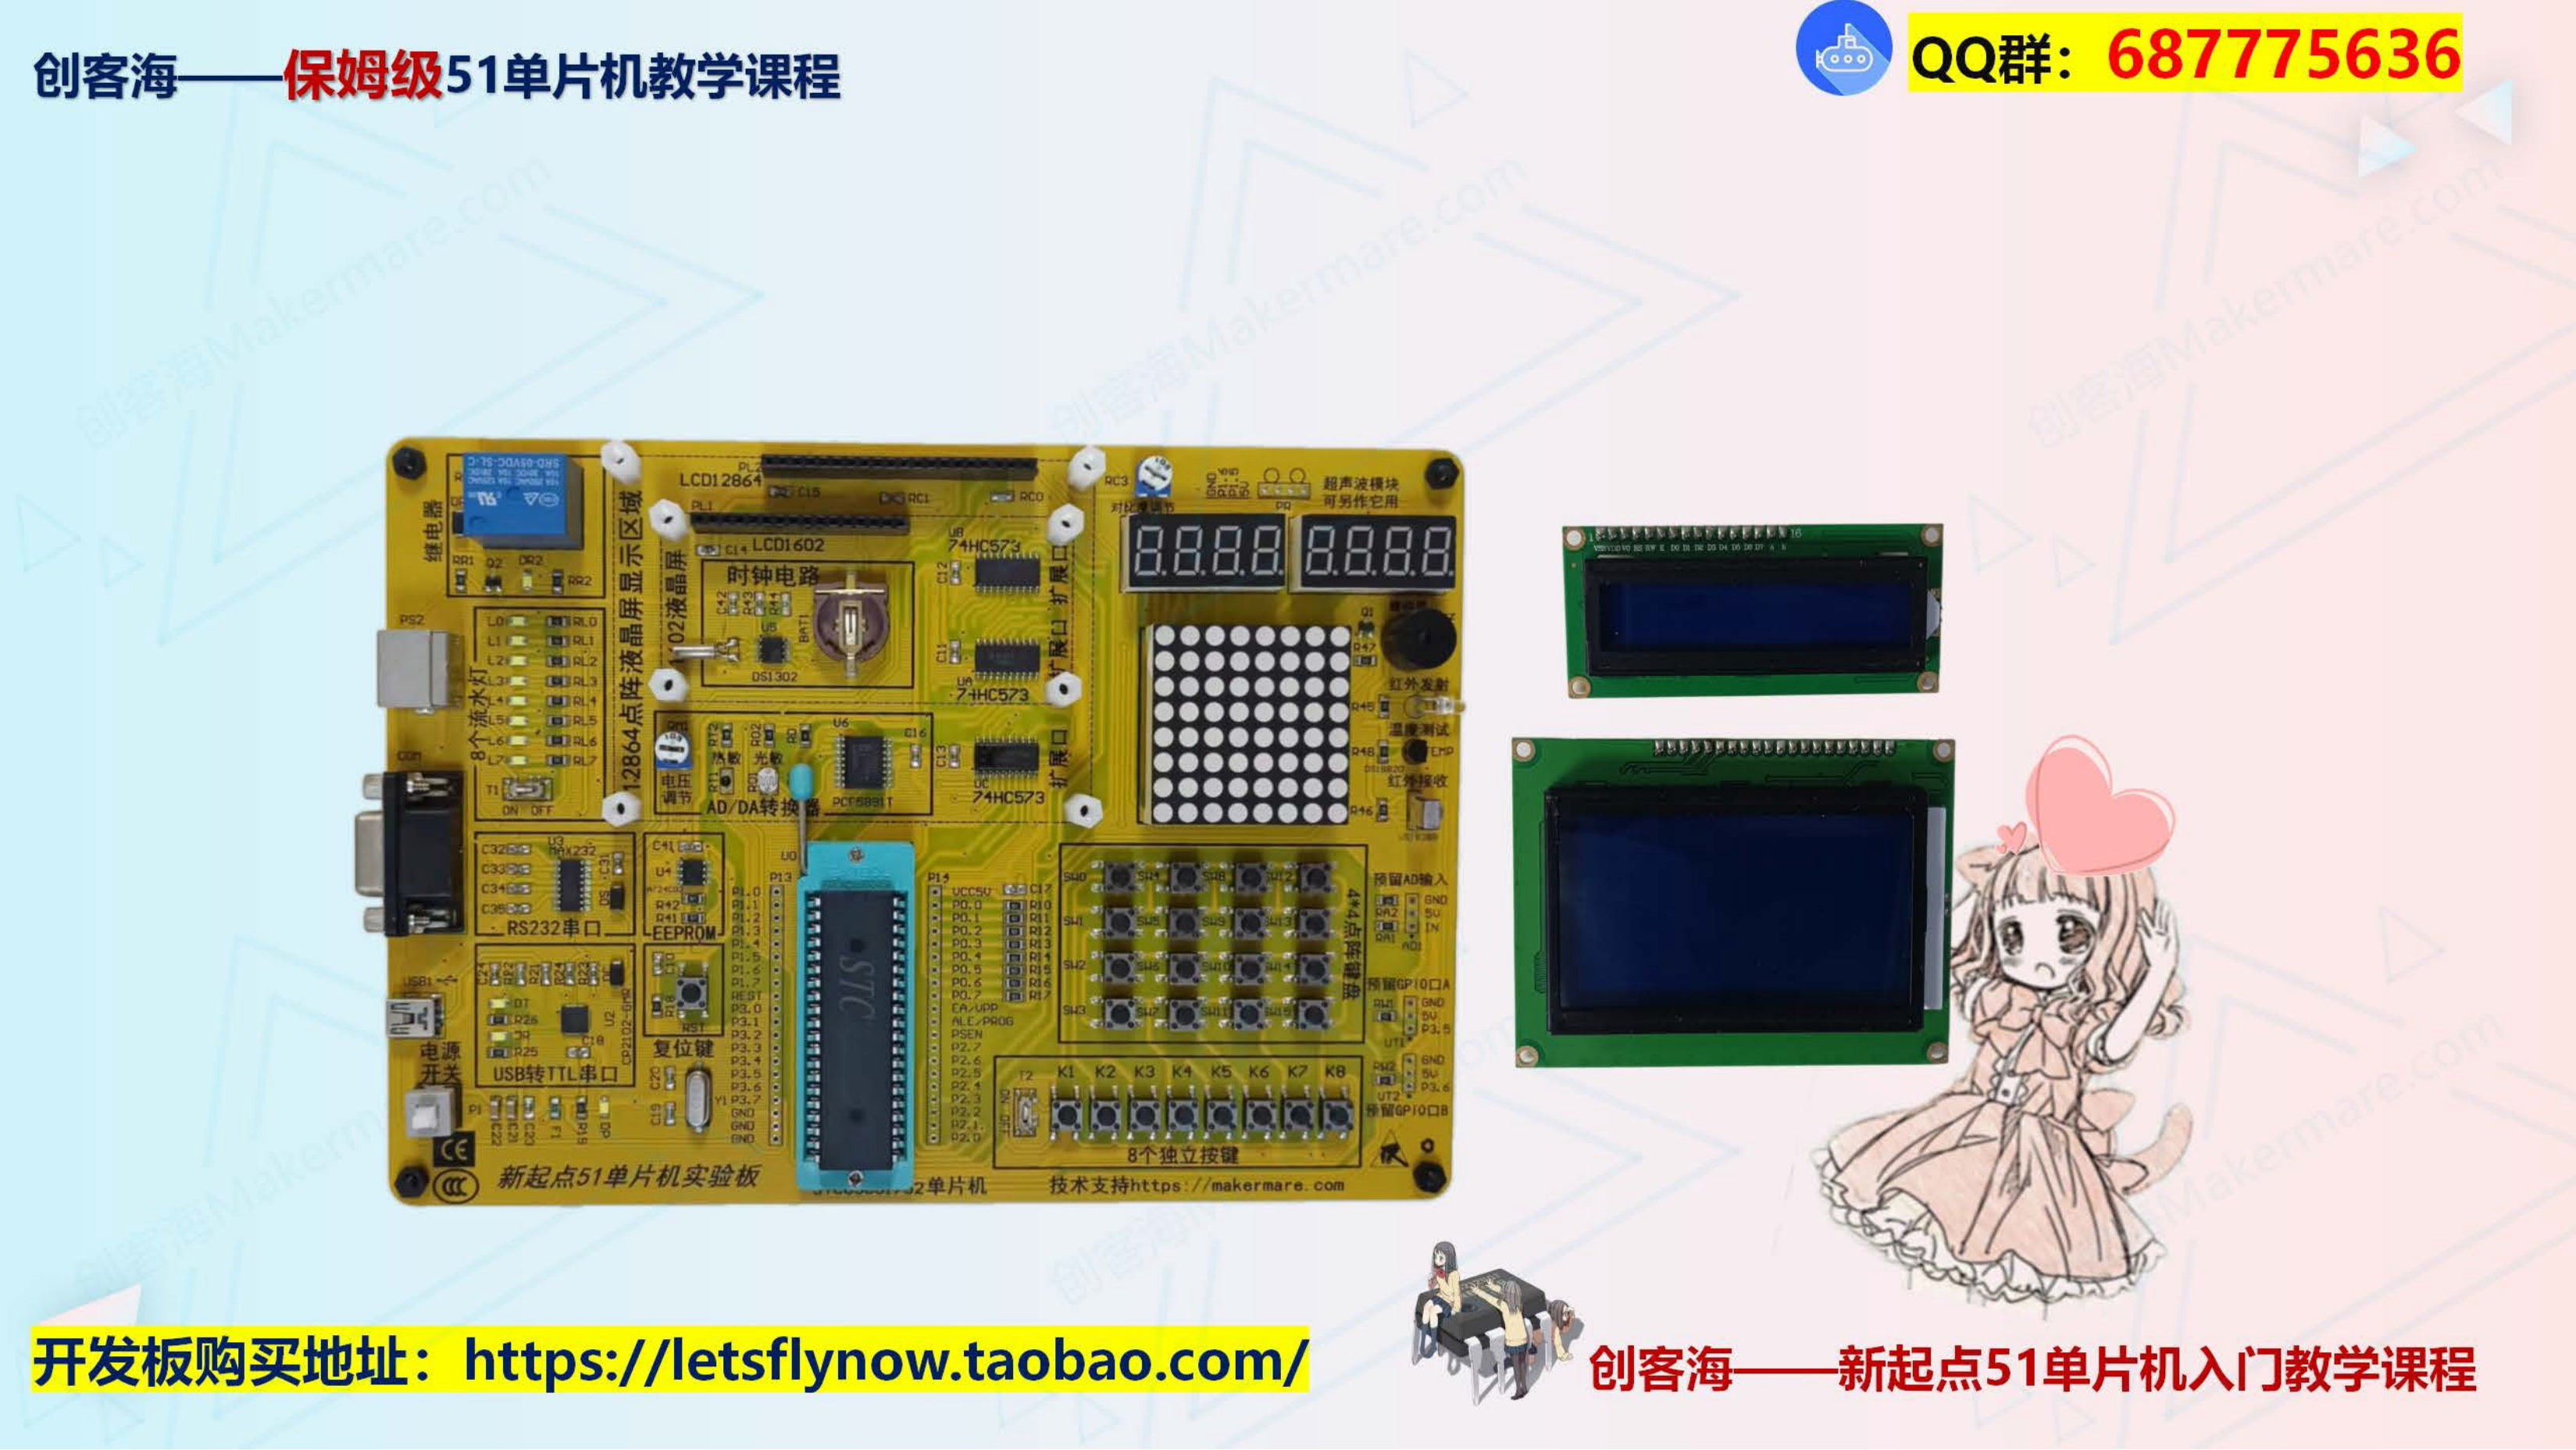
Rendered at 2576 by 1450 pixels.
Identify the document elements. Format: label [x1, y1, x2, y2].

text_box [0, 0, 2576, 1450]
